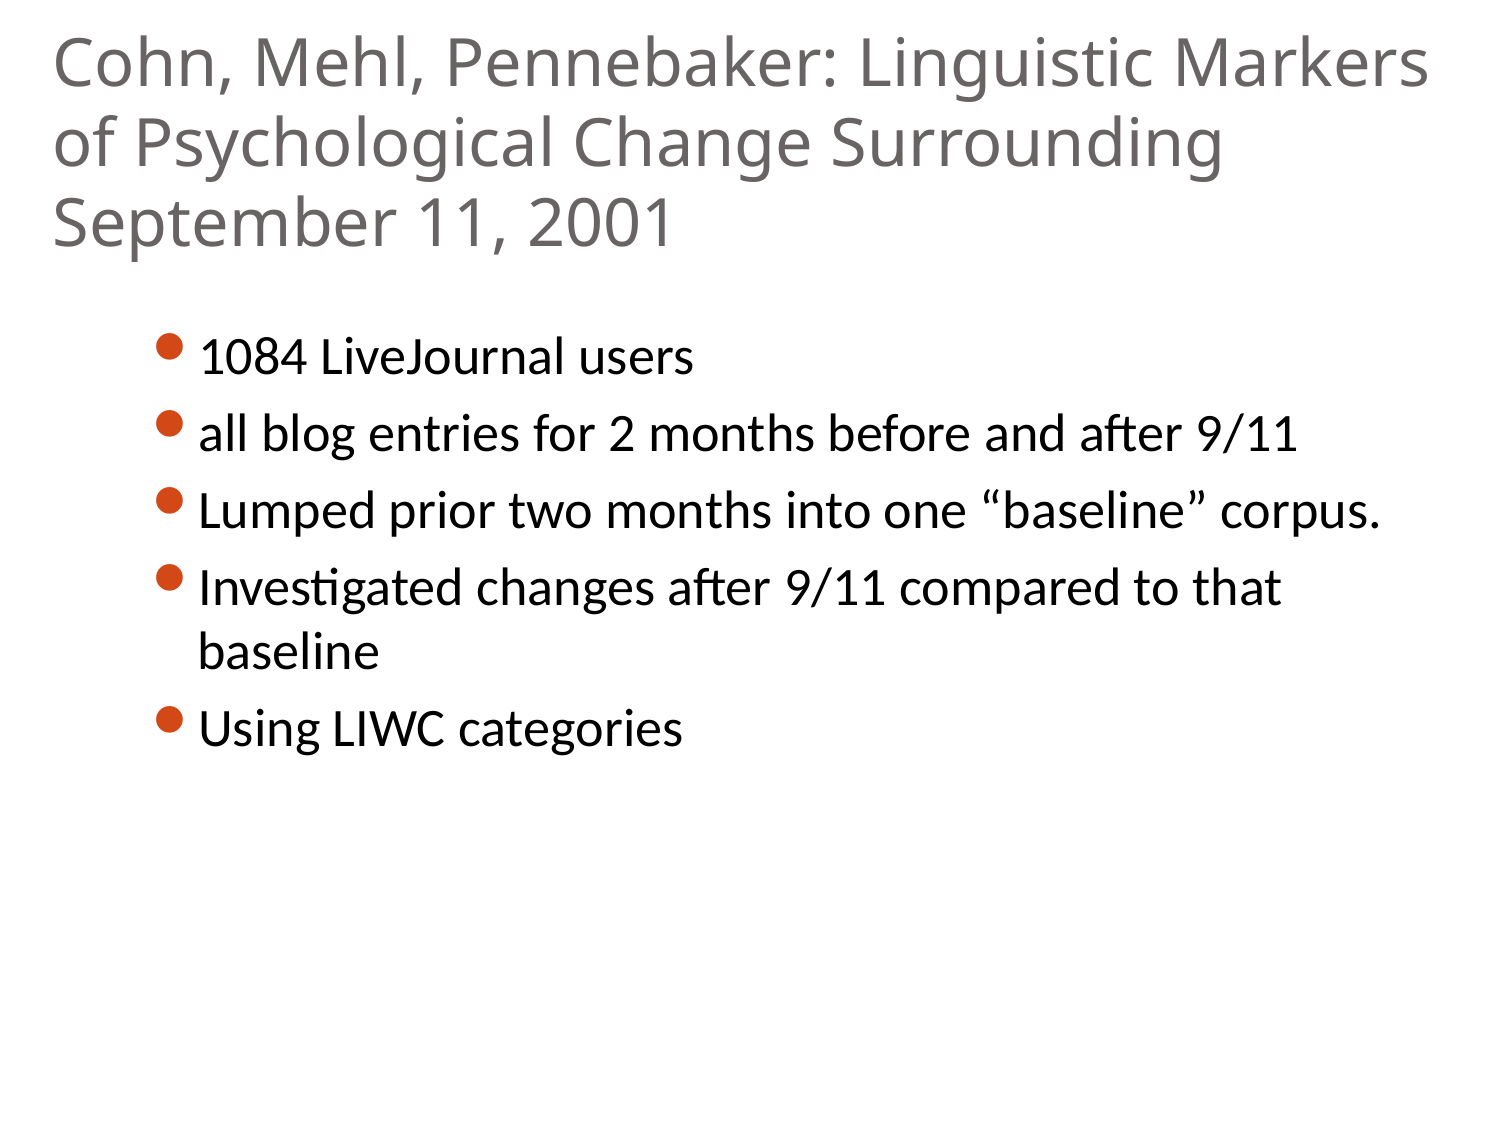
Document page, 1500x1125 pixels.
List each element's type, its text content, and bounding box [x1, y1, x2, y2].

title Cohn, Mehl, Pennebaker: Linguistic Markers of Psychological Change Surrounding September 11, 2001 [37, 44, 1500, 276]
list 1084 LiveJournal users all blog entries for 2 months before and after 9/11 Lumped prior two months into one “baseline” corpus. Investigated changes after 9/11 compared to that baseline Using LIWC categories [137, 312, 1413, 1063]
